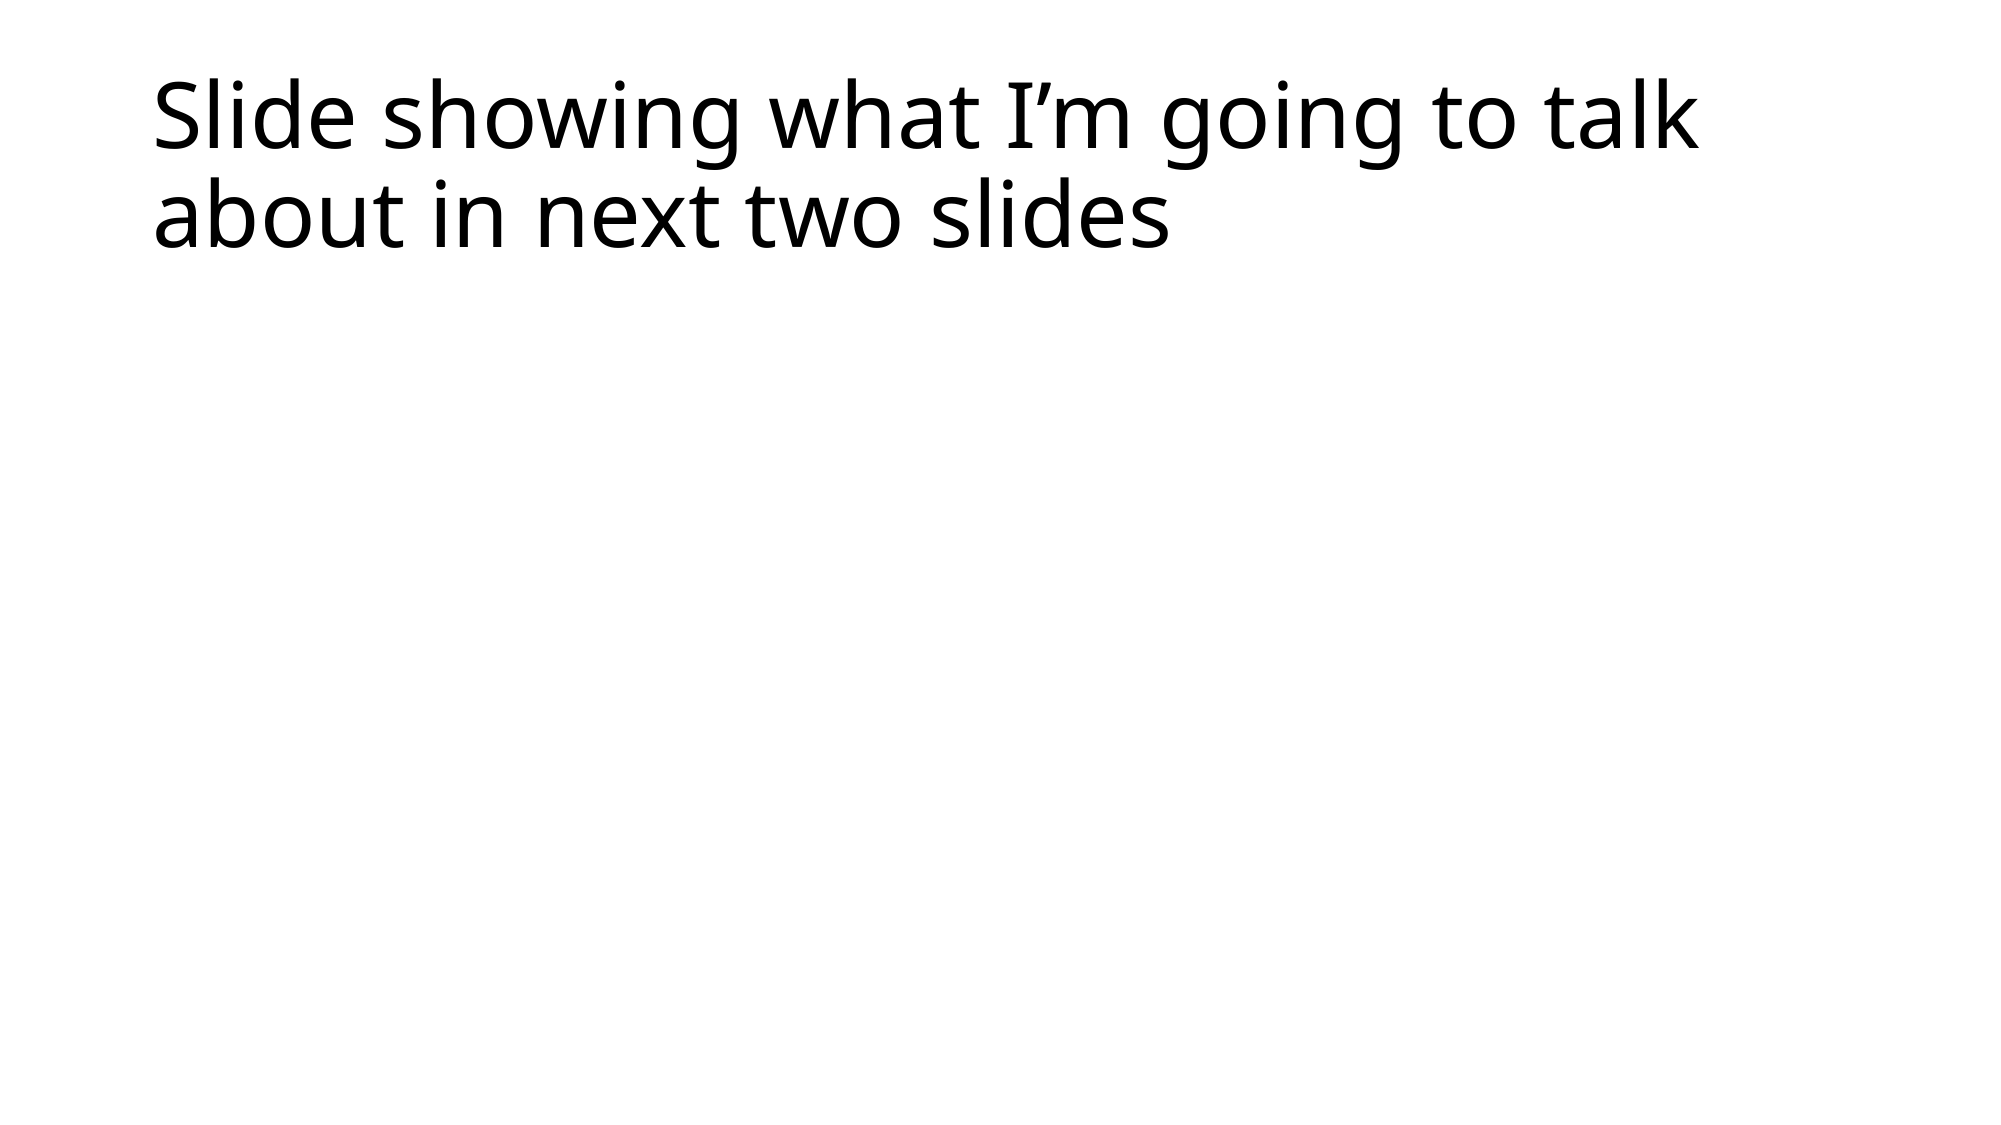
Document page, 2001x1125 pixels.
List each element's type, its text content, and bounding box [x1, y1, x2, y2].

title Slide showing what I’m going to talk about in next two slides [137, 59, 1863, 278]
